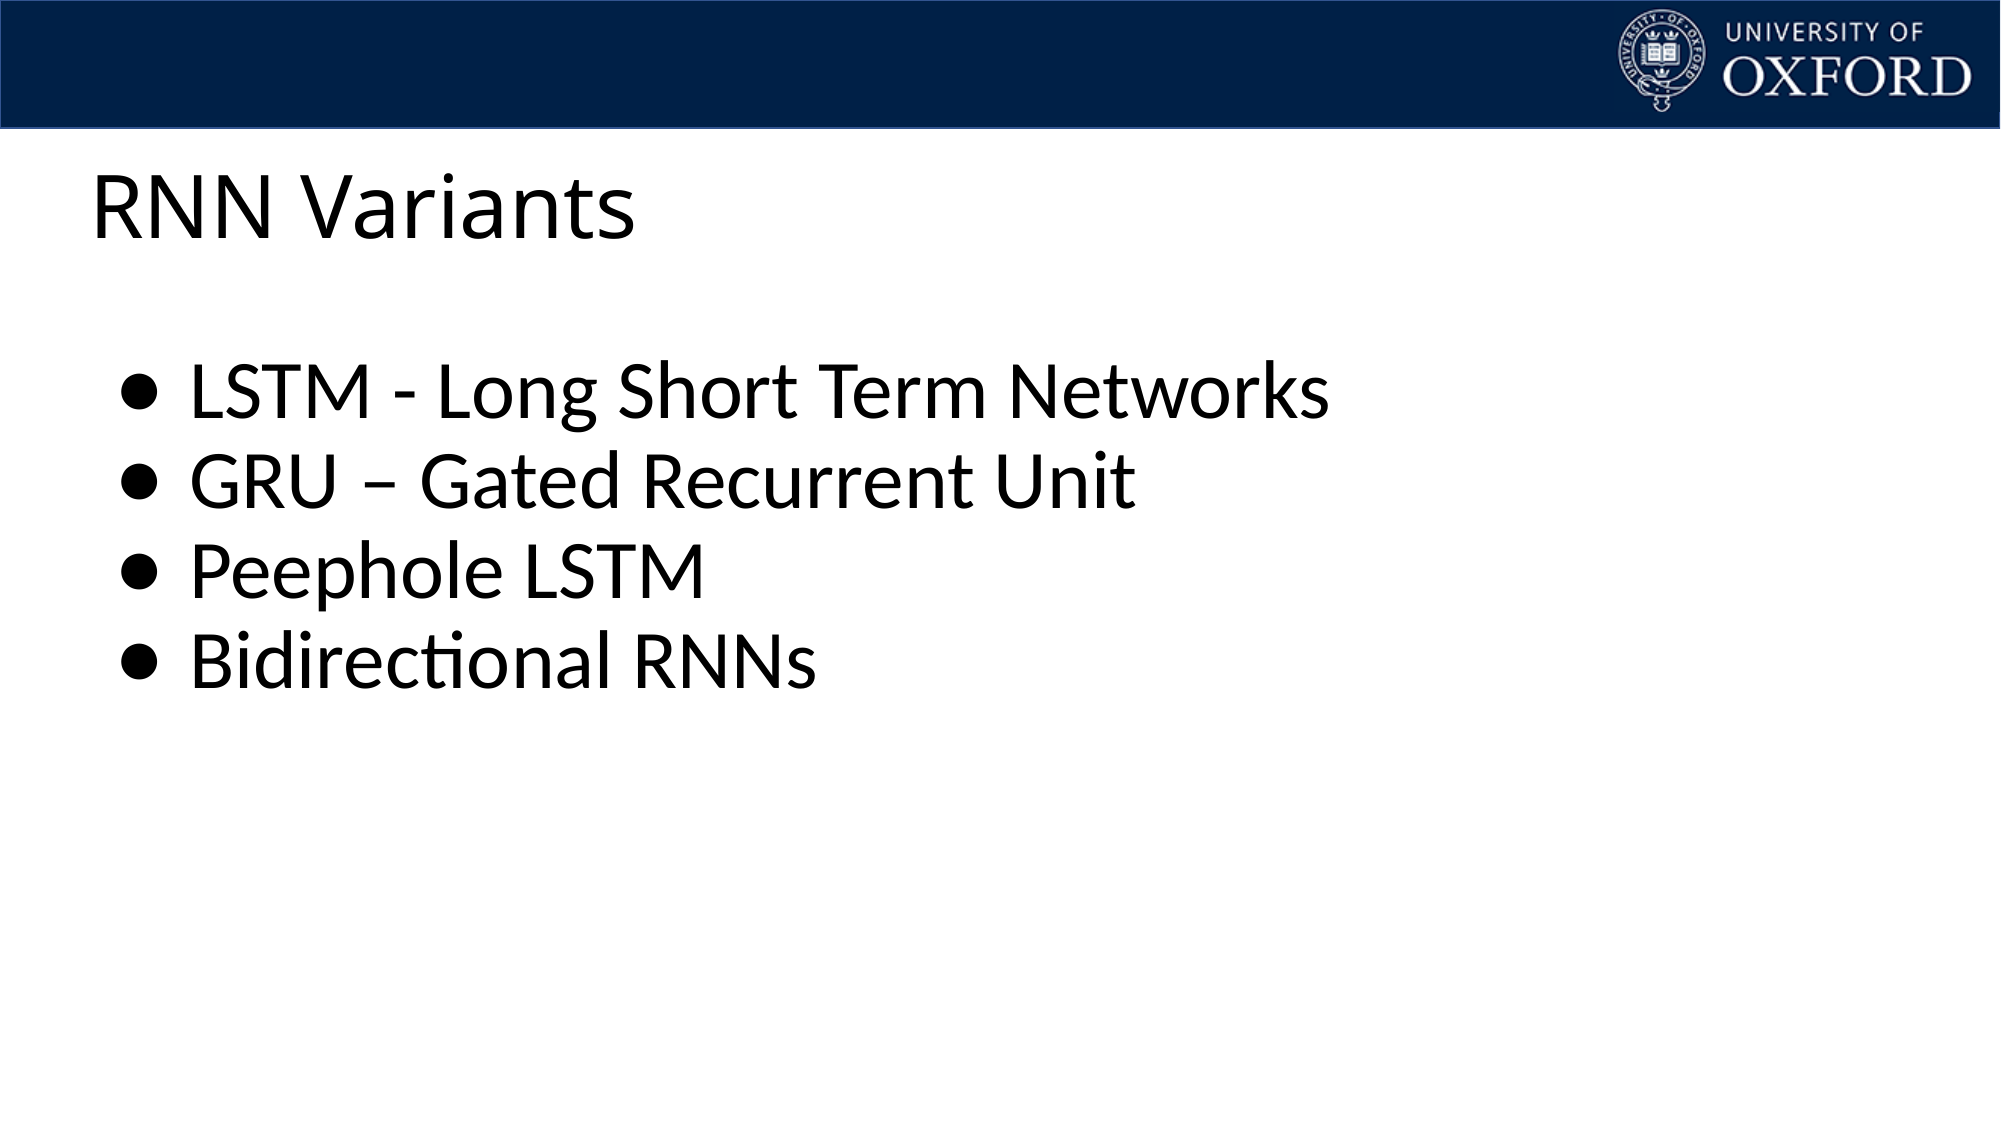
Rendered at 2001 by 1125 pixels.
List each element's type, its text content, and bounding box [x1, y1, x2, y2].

picture [1613, 1, 2000, 112]
title RNN Variants [74, 147, 1938, 274]
list LSTM - Long Short Term Networks GRU – Gated Recurrent Unit Peephole LSTM Bidirectional RNNs [74, 331, 1938, 1080]
